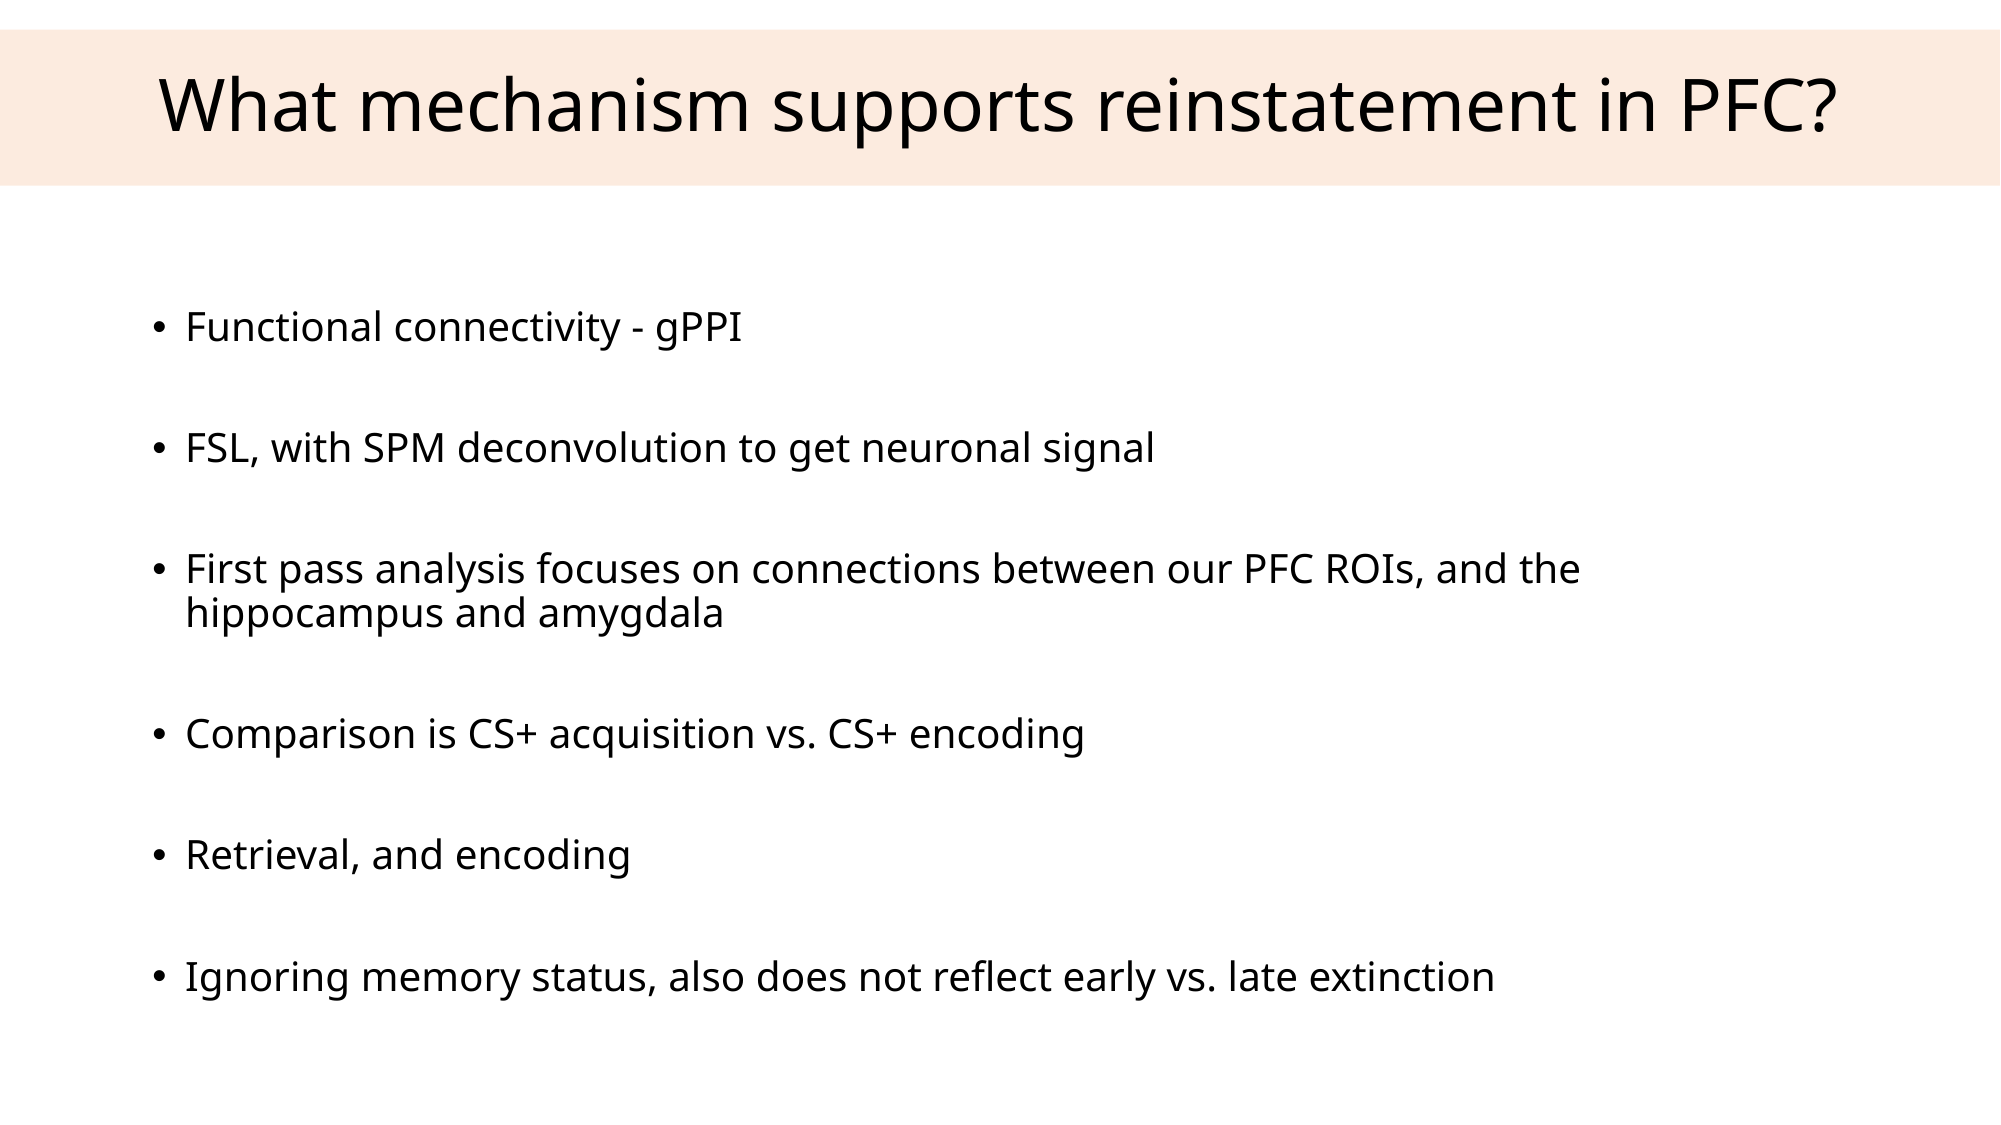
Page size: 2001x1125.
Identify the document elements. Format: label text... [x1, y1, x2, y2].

list Functional connectivity - gPPI FSL, with SPM deconvolution to get neuronal signal First pass analysis focuses on connections between our PFC ROIs, and the hippocampus and amygdala Comparison is CS+ acquisition vs. CS+ encoding Retrieval, and encoding Ignoring memory status, also does not reflect early vs. late extinction [137, 299, 1863, 1014]
title What mechanism supports reinstatement in PFC? [143, 22, 1869, 193]
